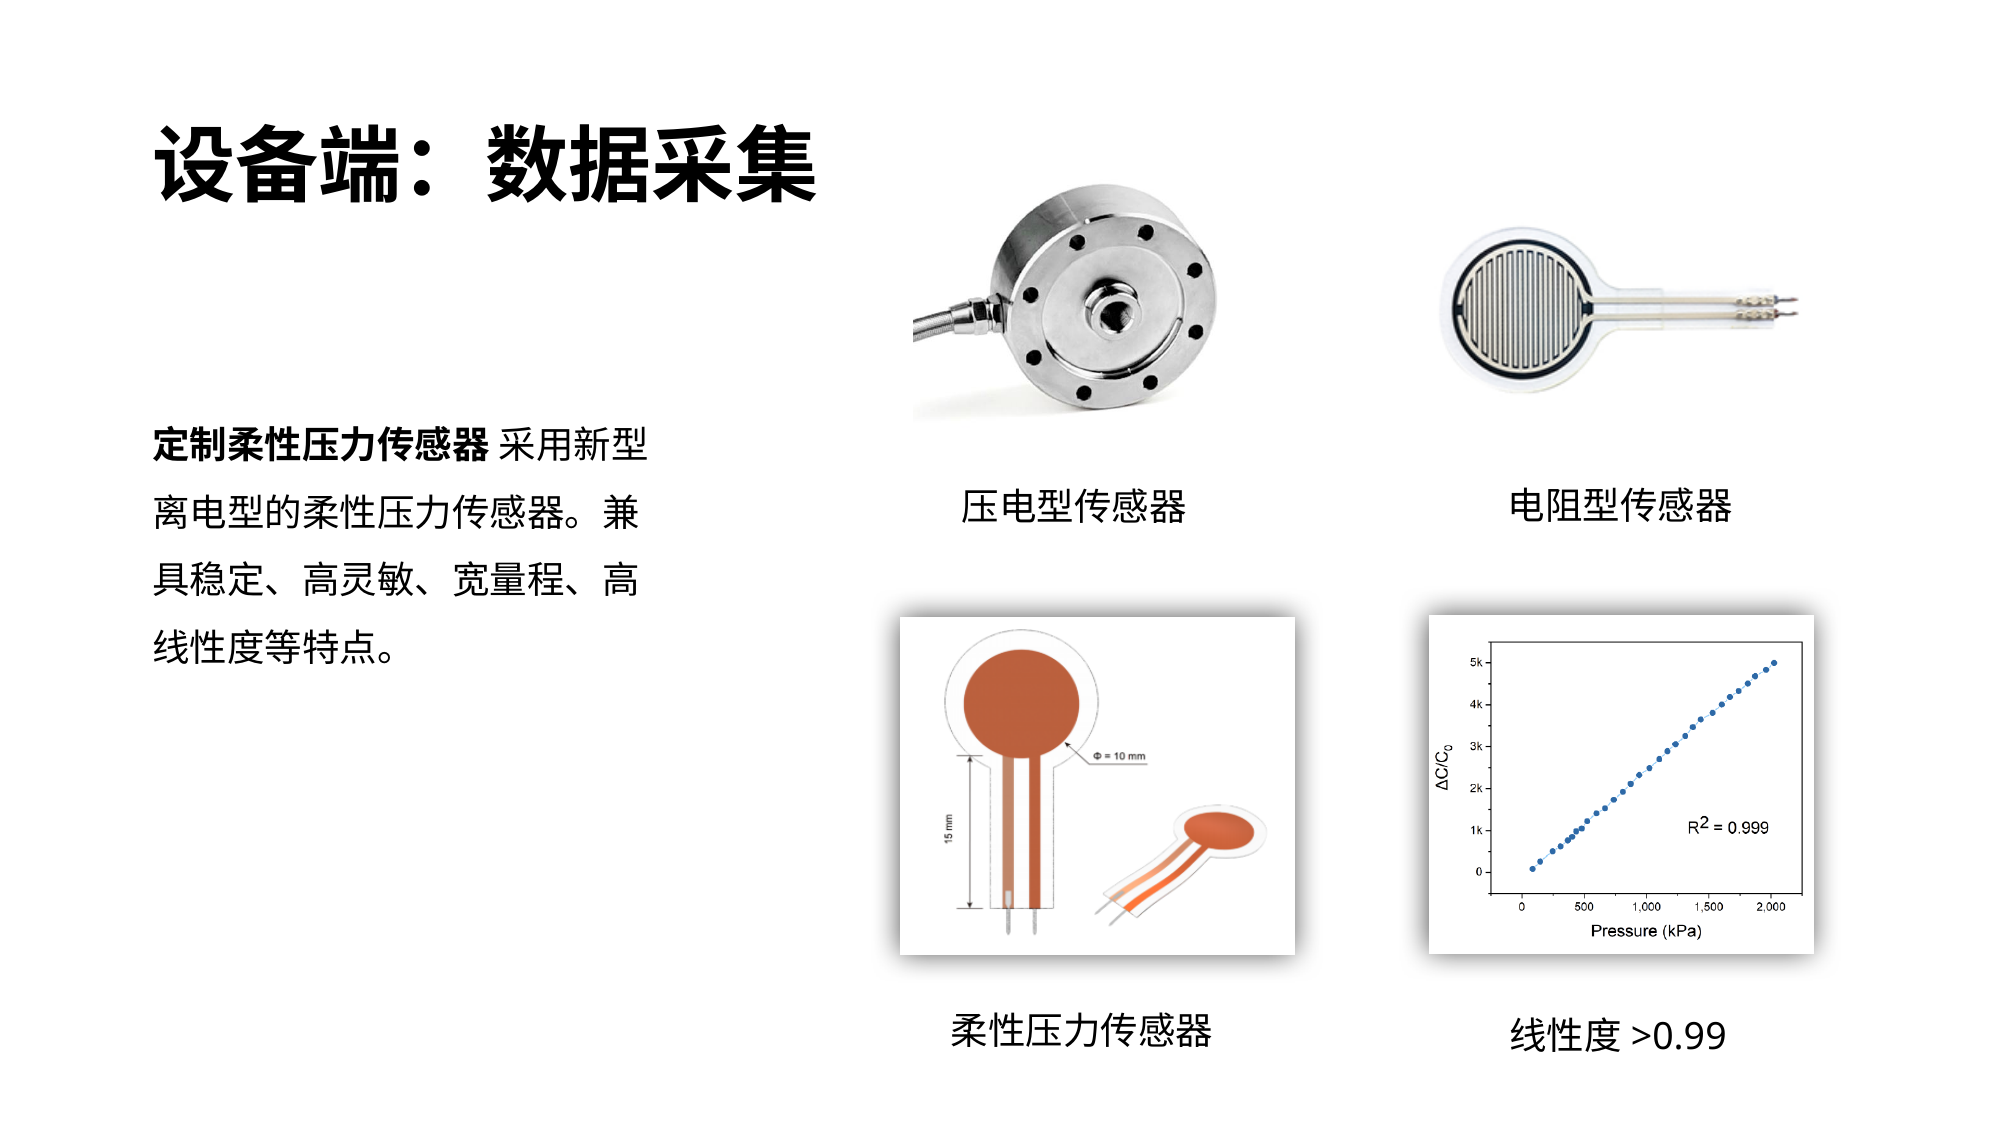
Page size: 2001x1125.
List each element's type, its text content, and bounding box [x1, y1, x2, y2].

text_box 柔性压力传感器 [935, 999, 1260, 1059]
picture [1414, 204, 1829, 424]
text_box 电阻型传感器 [1492, 474, 1811, 535]
title 设备端：数据采集 [137, 59, 1863, 278]
text_box 线性度>0.99 [1494, 1004, 1748, 1065]
list 定制柔性压力传感器 采用新型离电型的柔性压力传感器。兼具稳定、高灵敏、宽量程、高线性度等特点。 [137, 390, 673, 688]
picture [900, 617, 1295, 955]
text_box 压电型传感器 [947, 475, 1265, 536]
picture [913, 147, 1232, 431]
picture [1429, 615, 1814, 954]
